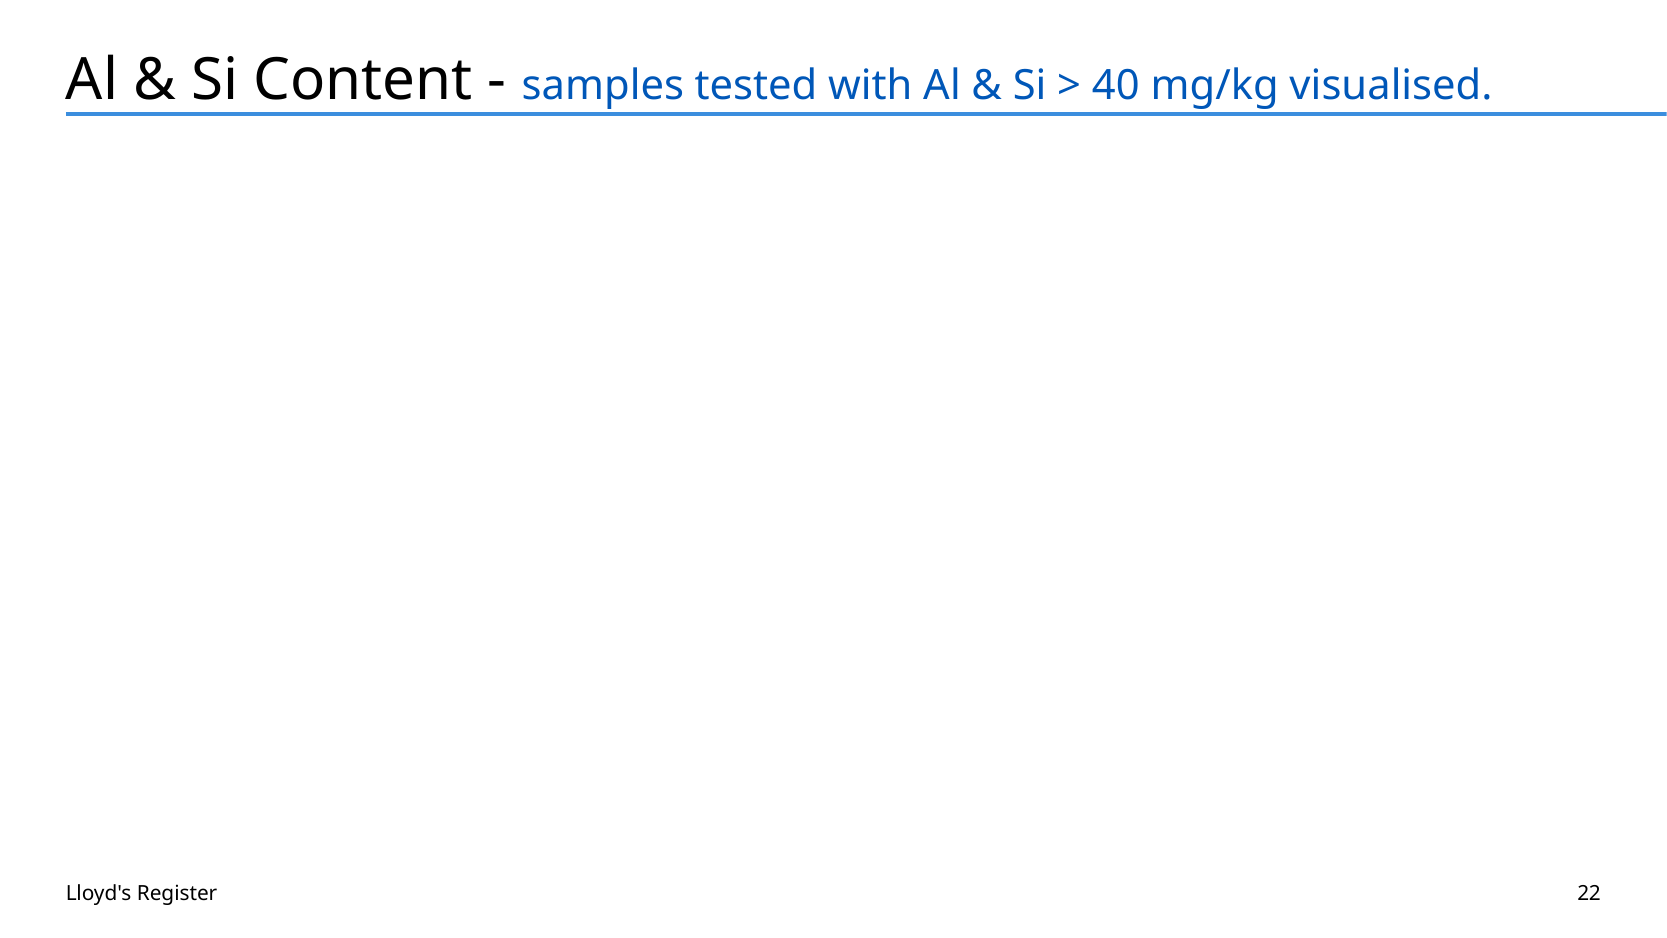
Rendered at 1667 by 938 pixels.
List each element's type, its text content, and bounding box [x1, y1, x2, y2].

title Al & Si Content - samples tested with Al & Si > 40 mg/kg visualised. [65, 48, 1601, 114]
slide_number 22 [1225, 868, 1601, 919]
footer Lloyd's Register [65, 868, 377, 919]
